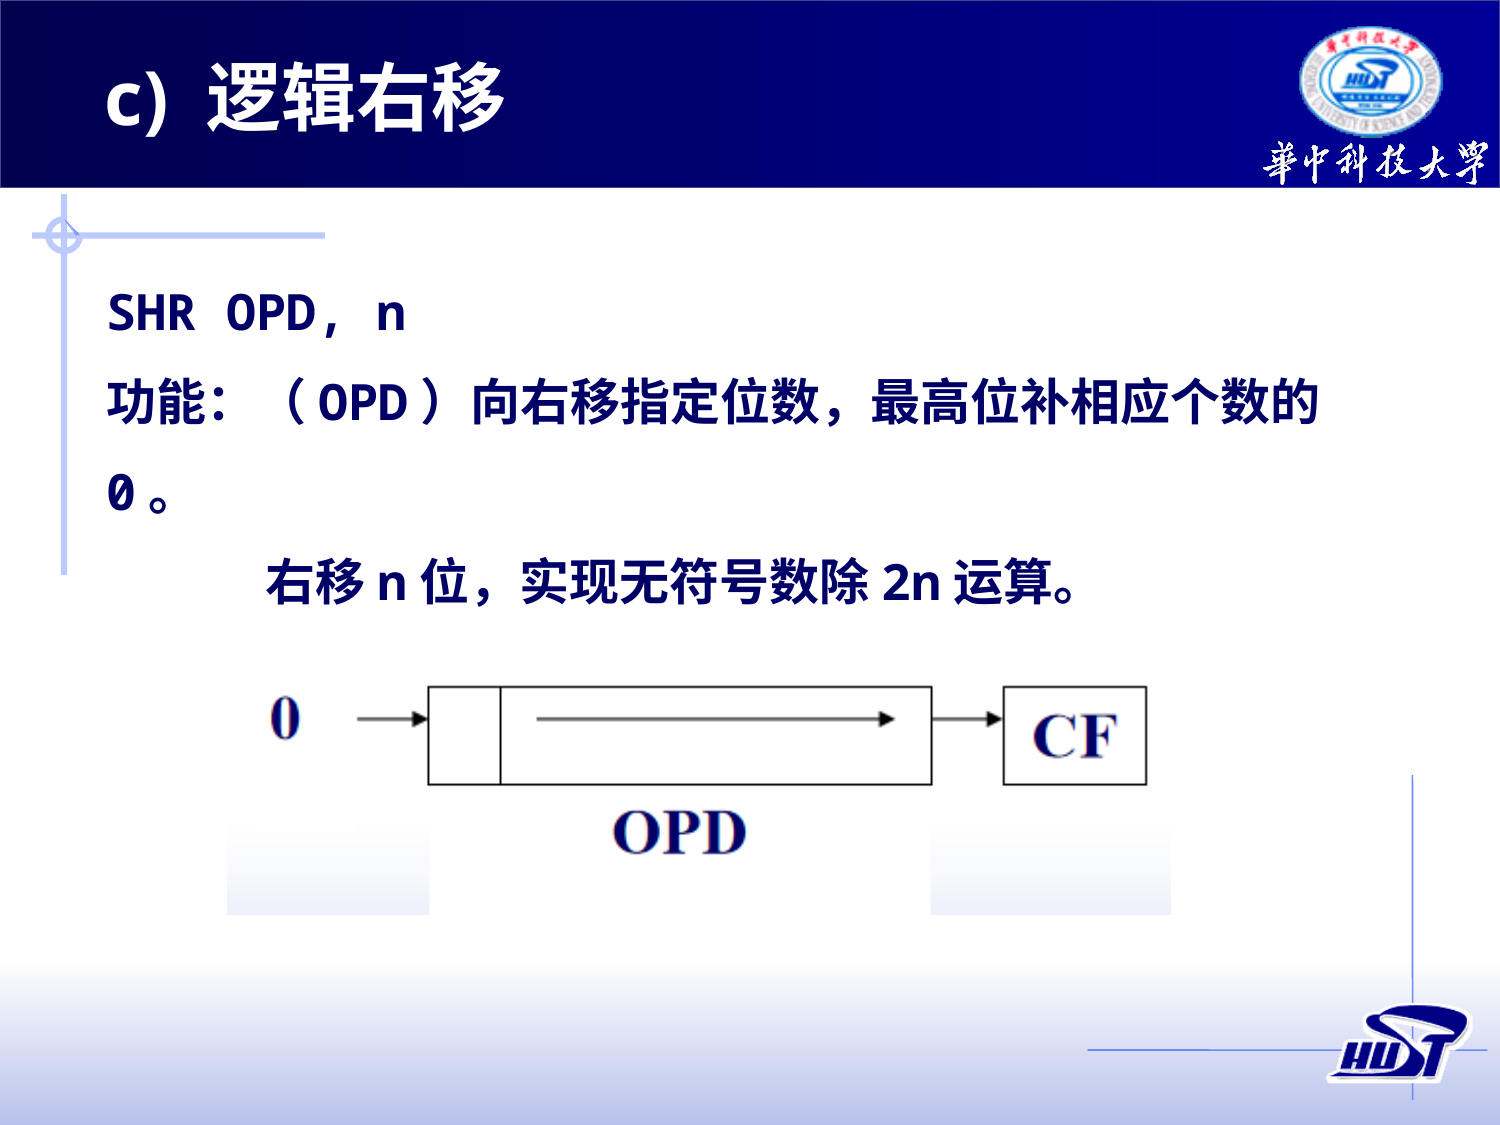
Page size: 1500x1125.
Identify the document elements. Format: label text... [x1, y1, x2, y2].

text_box c) 逻辑右移 [89, 42, 1308, 148]
picture [1262, 140, 1488, 185]
picture [1299, 26, 1443, 138]
text_box SHR OPD, n 功能：（OPD）向右移指定位数，最高位补相应个数的0。 右移n位，实现无符号数除2n运算。 [29, 243, 1346, 623]
picture [227, 622, 1171, 916]
